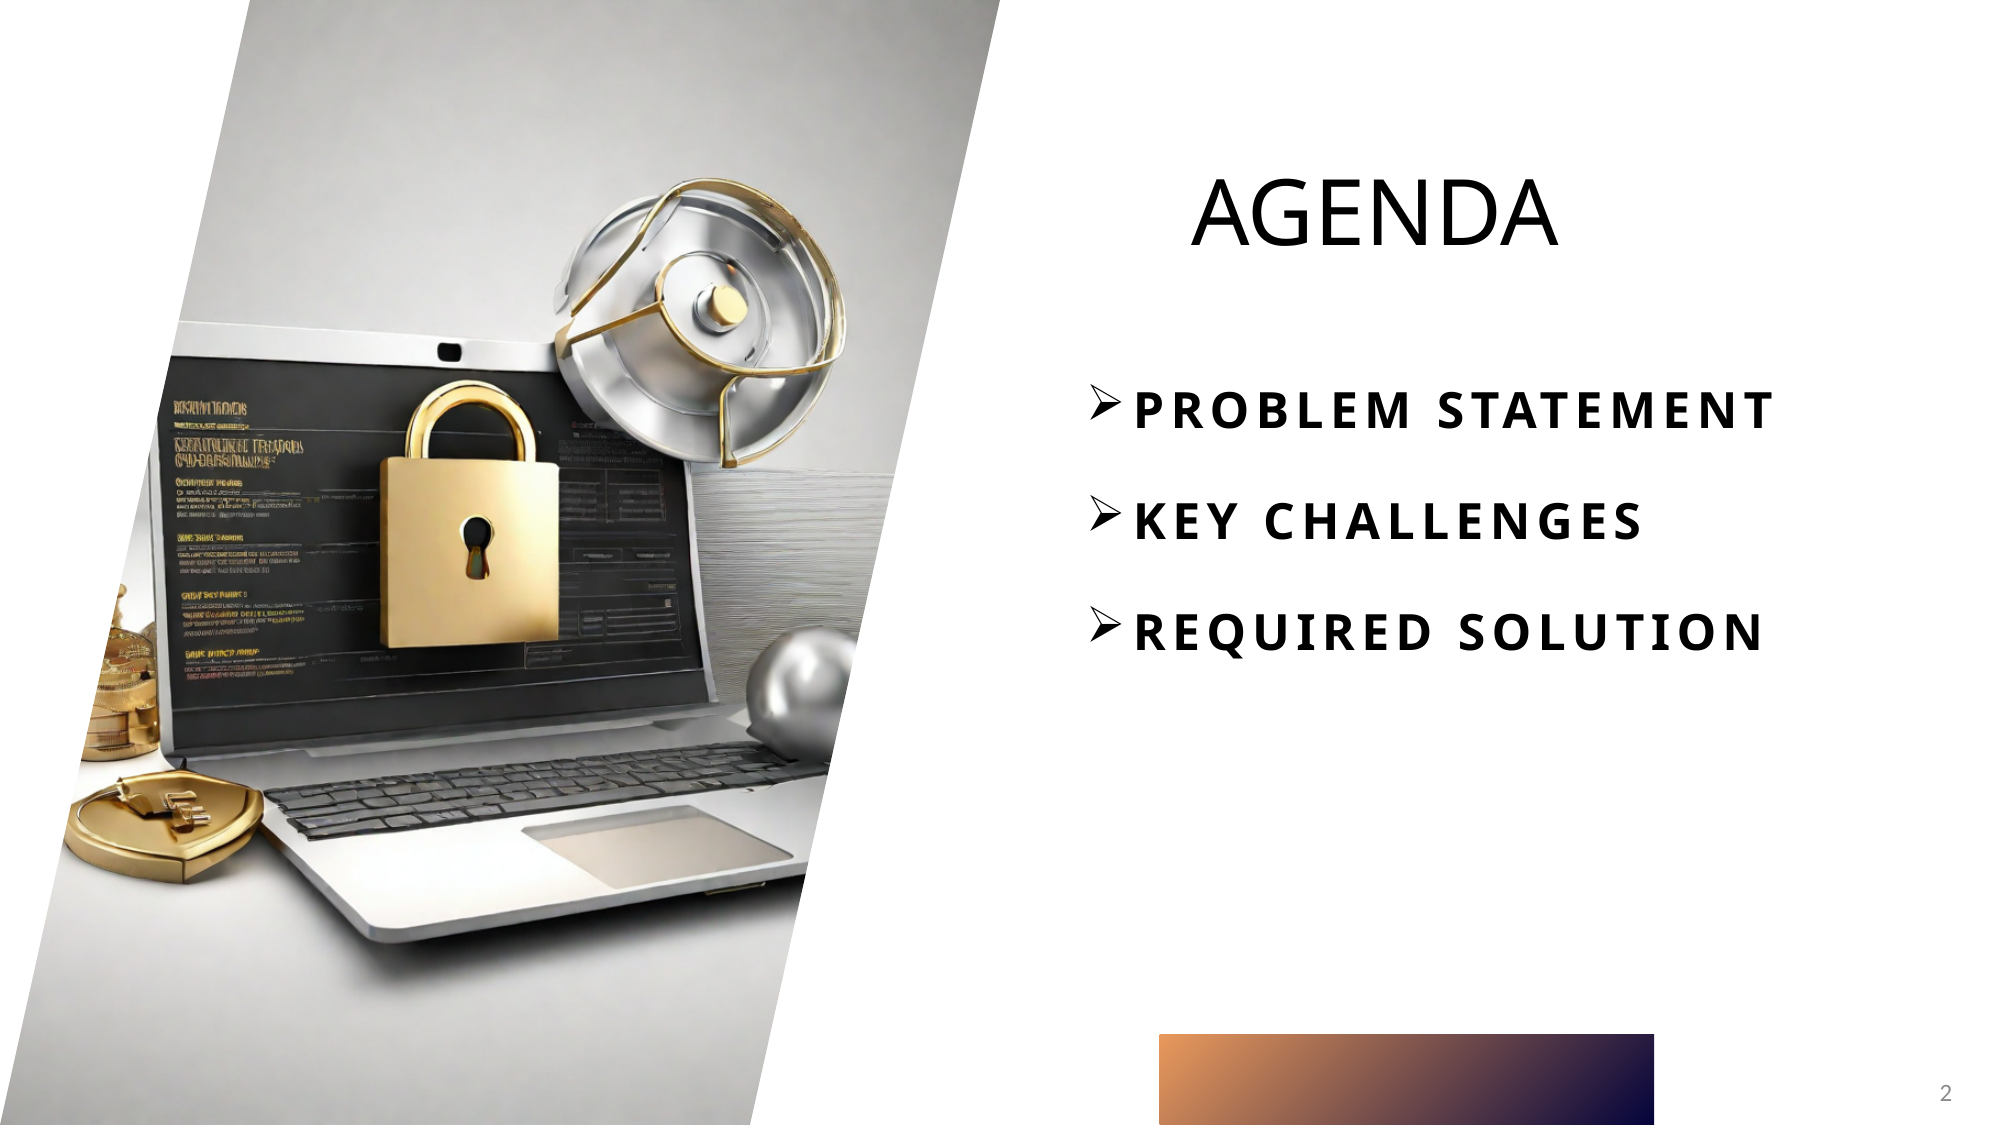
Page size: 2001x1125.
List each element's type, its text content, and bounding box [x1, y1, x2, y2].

picture [0, 0, 1000, 1125]
list Problem Statement Key Challenges Required Solution [1071, 341, 1914, 965]
slide_number 2 [1894, 1061, 1968, 1121]
title Agenda [1176, 22, 1955, 272]
